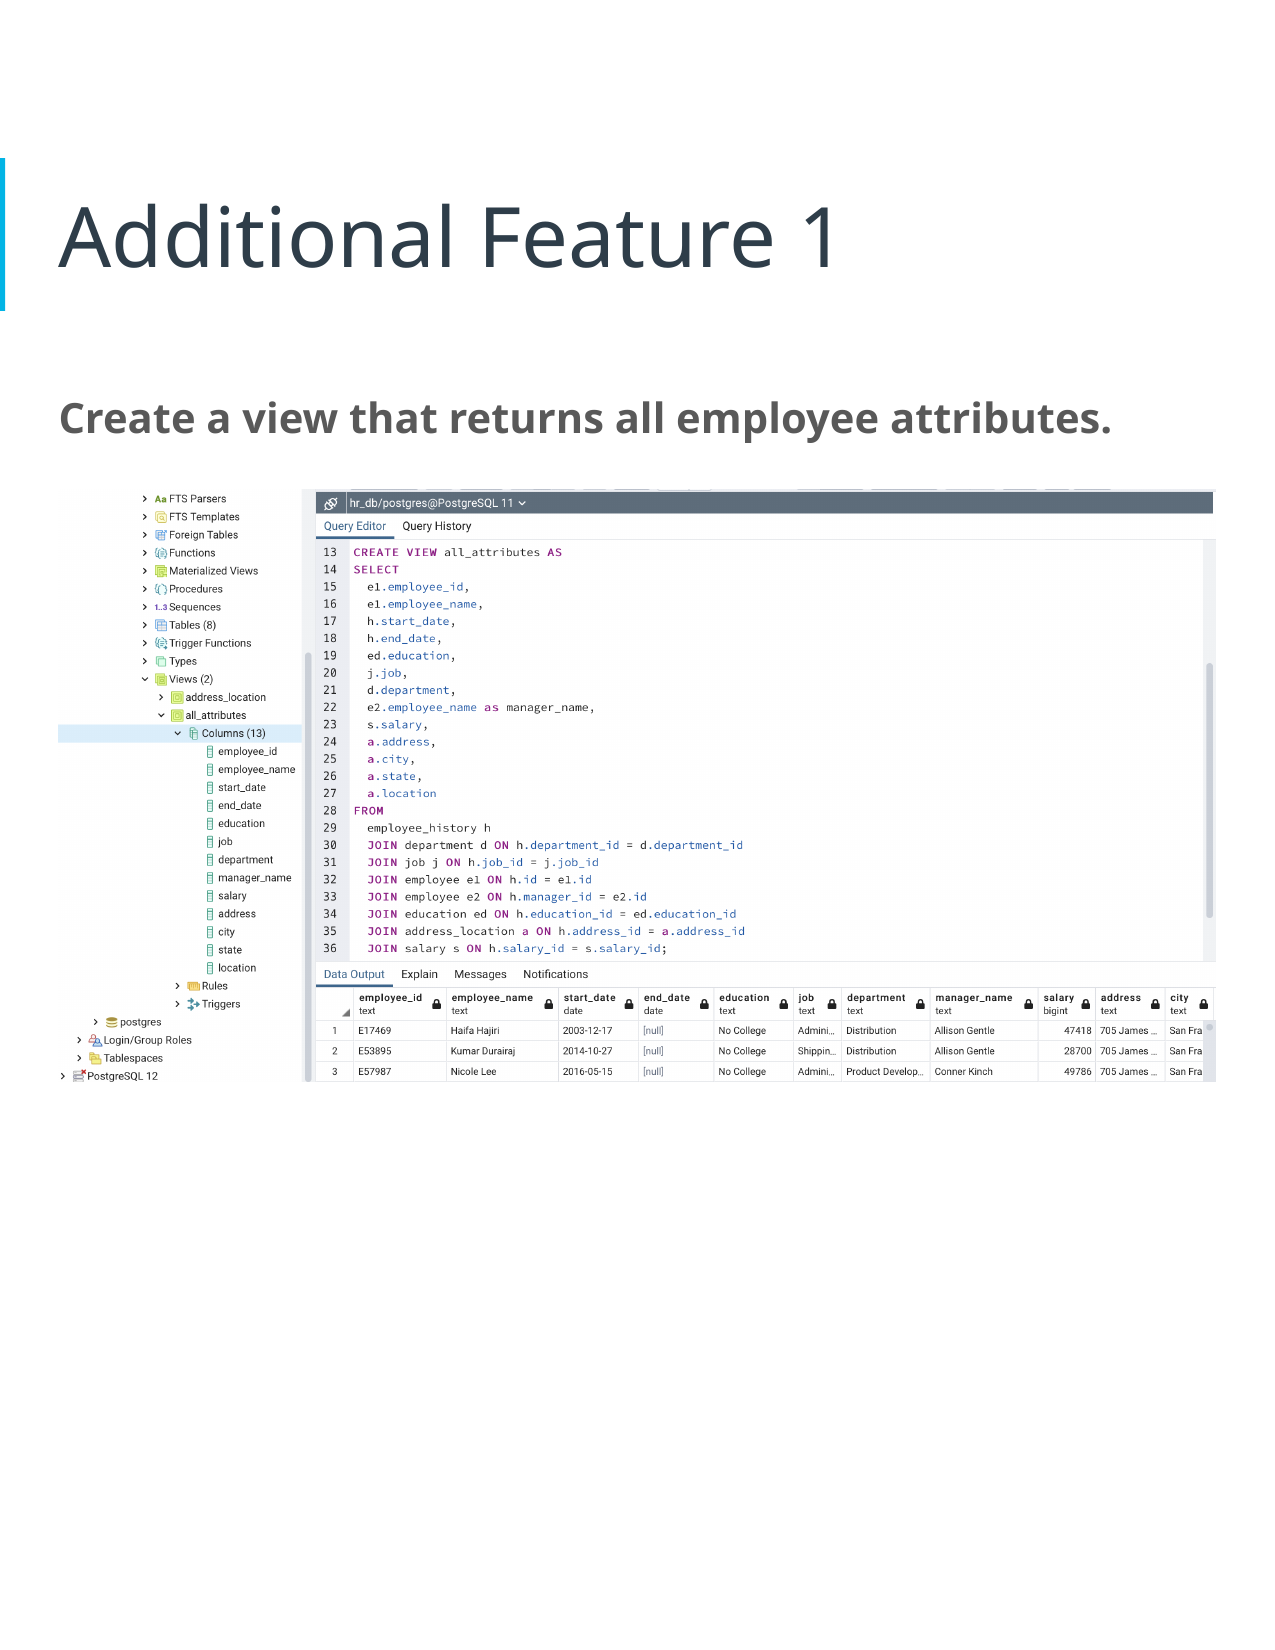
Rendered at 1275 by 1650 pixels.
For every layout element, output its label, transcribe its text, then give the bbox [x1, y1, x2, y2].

title Additional Feature 1 [43, 142, 1232, 327]
list Create a view that returns all employee attributes. [43, 369, 1232, 1639]
picture [58, 489, 1217, 1082]
